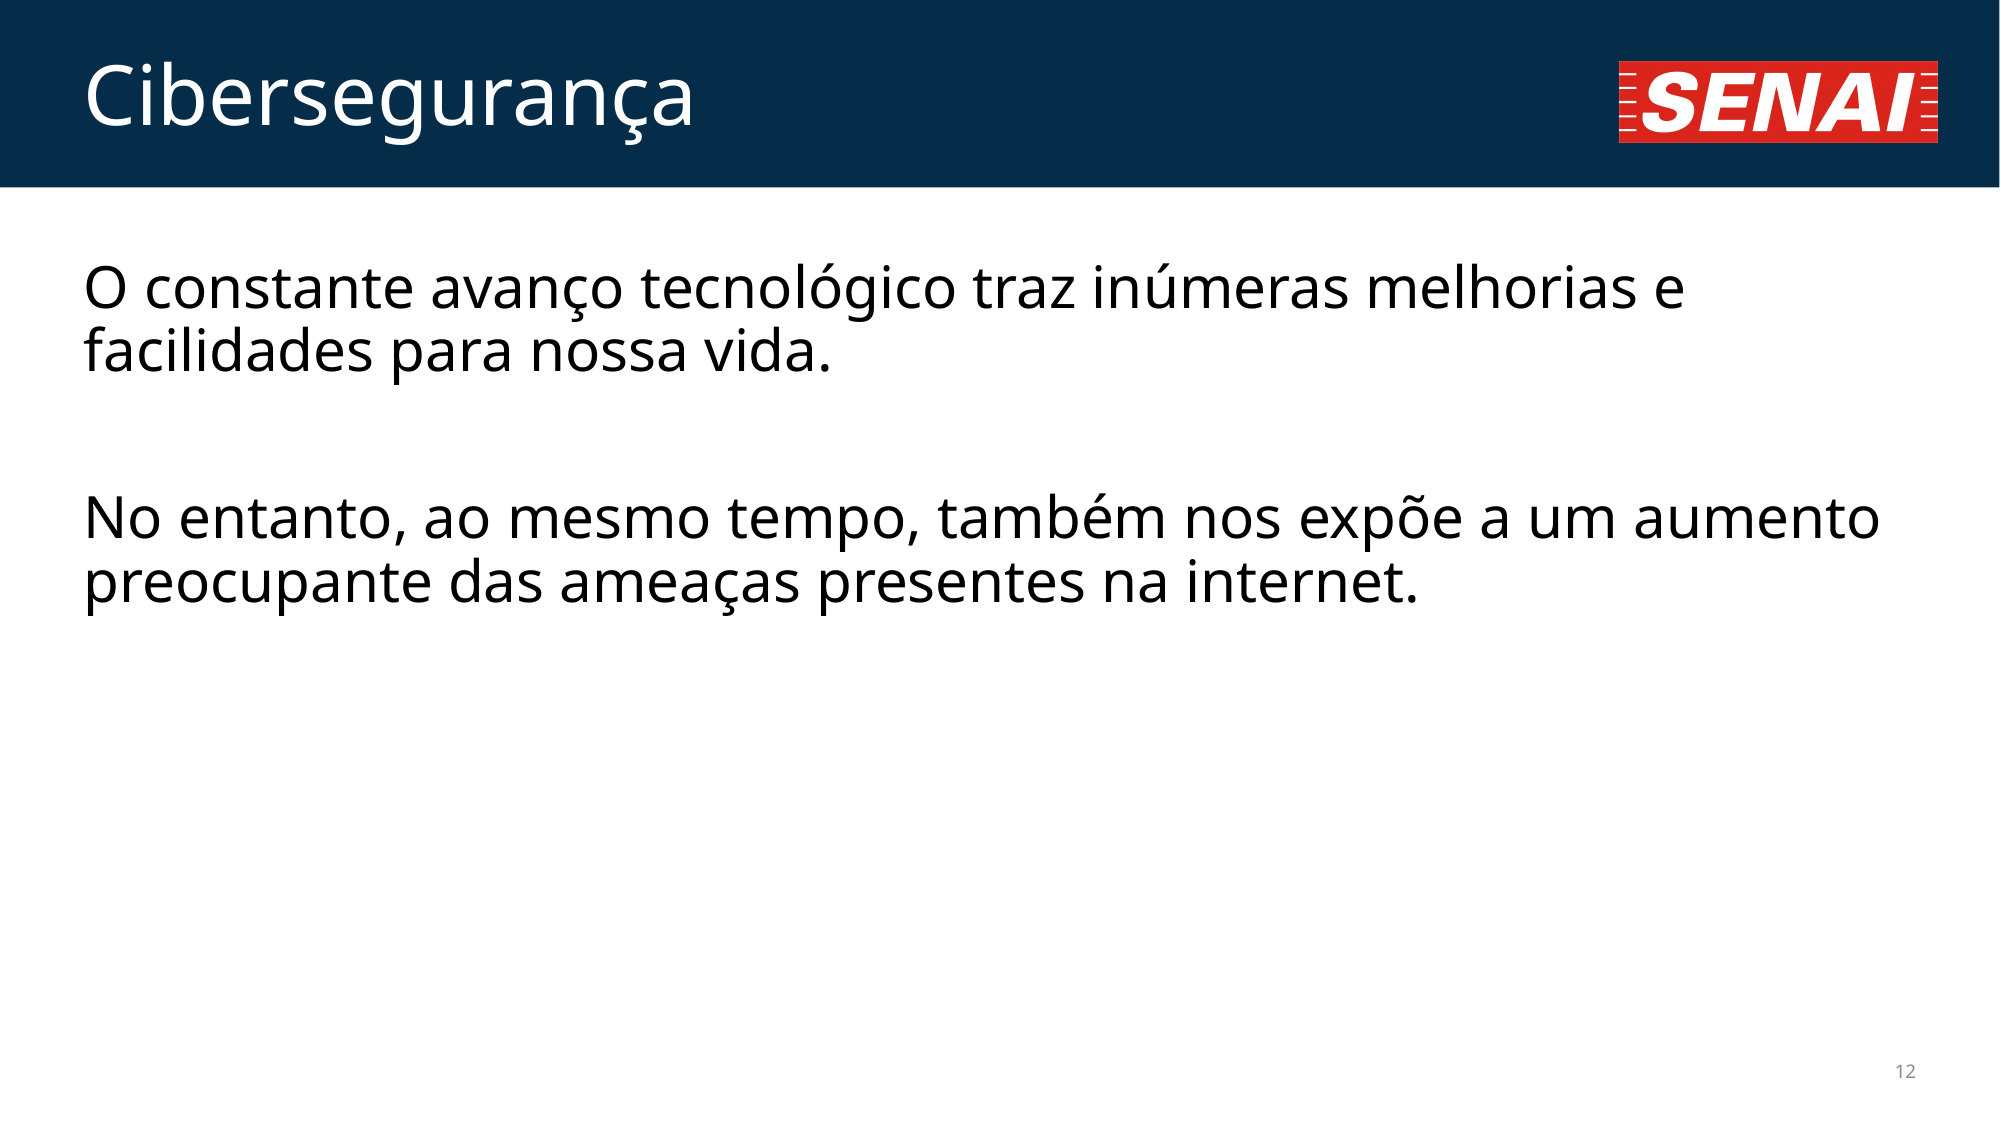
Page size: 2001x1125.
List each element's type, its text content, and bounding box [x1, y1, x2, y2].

list O constante avanço tecnológico traz inúmeras melhorias e facilidades para nossa vida. No entanto, ao mesmo tempo, também nos expõe a um aumento preocupante das ameaças presentes na internet. [68, 250, 1932, 1066]
title Cibersegurança [68, 59, 1551, 138]
picture [1619, 61, 1938, 143]
slide_number 12 [1481, 1042, 1932, 1103]
